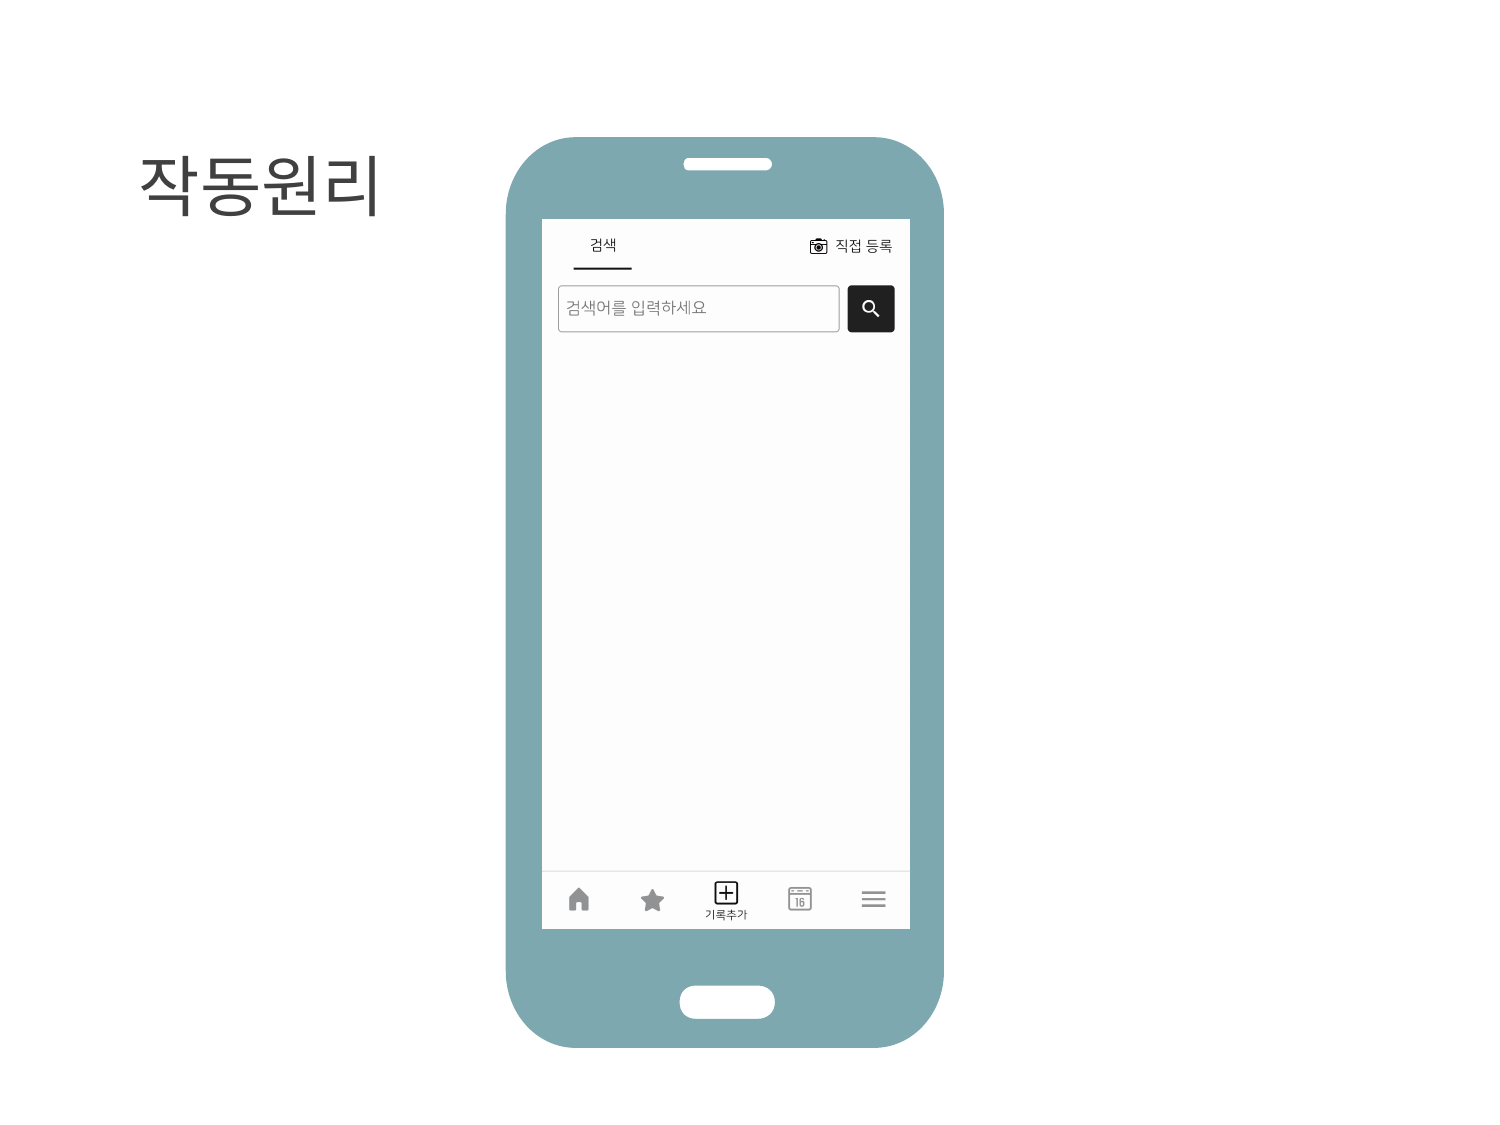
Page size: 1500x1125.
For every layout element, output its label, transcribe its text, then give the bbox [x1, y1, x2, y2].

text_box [505, 136, 945, 1049]
text_box 작동원리 [123, 137, 400, 232]
picture [542, 219, 910, 930]
